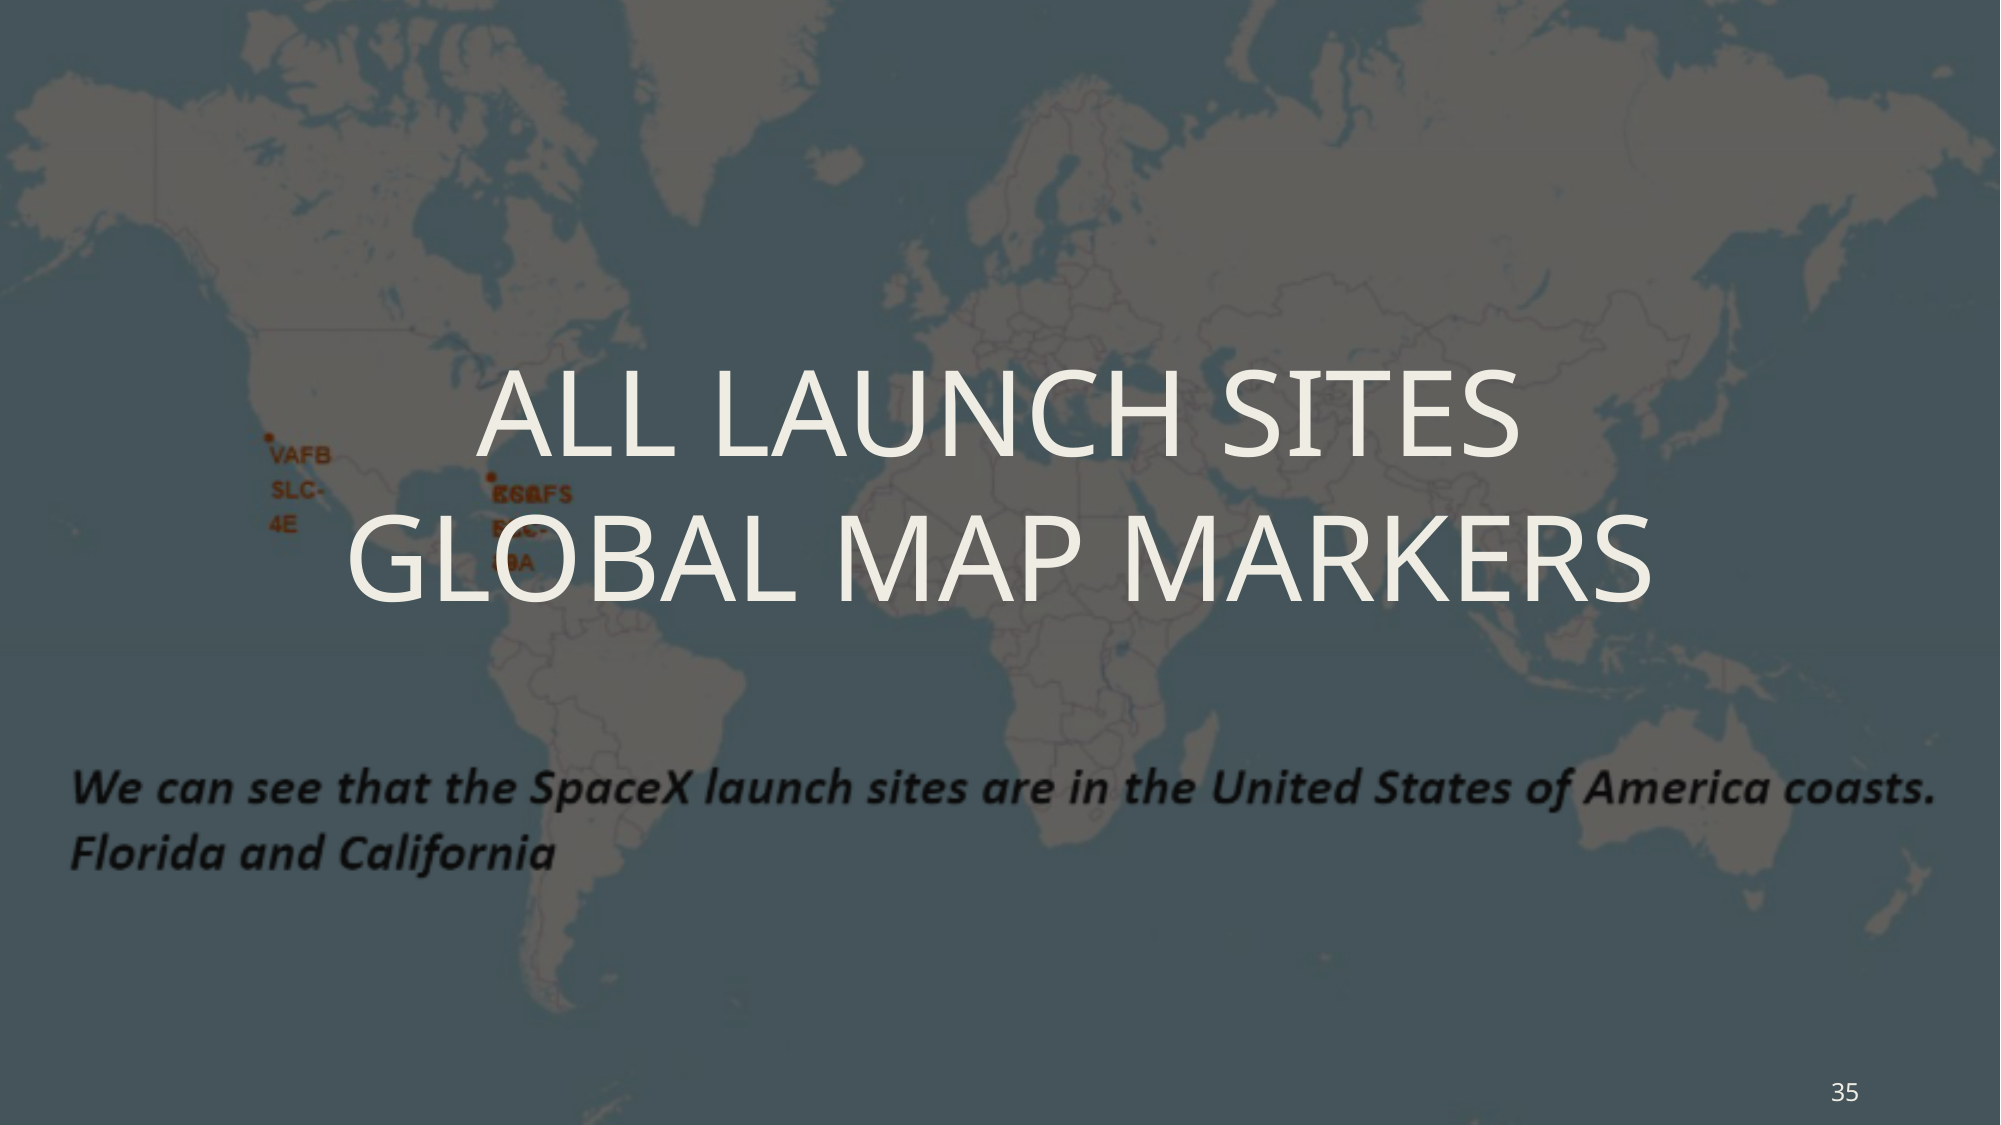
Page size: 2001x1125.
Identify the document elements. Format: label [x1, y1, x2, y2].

list [0, 0, 2000, 1125]
